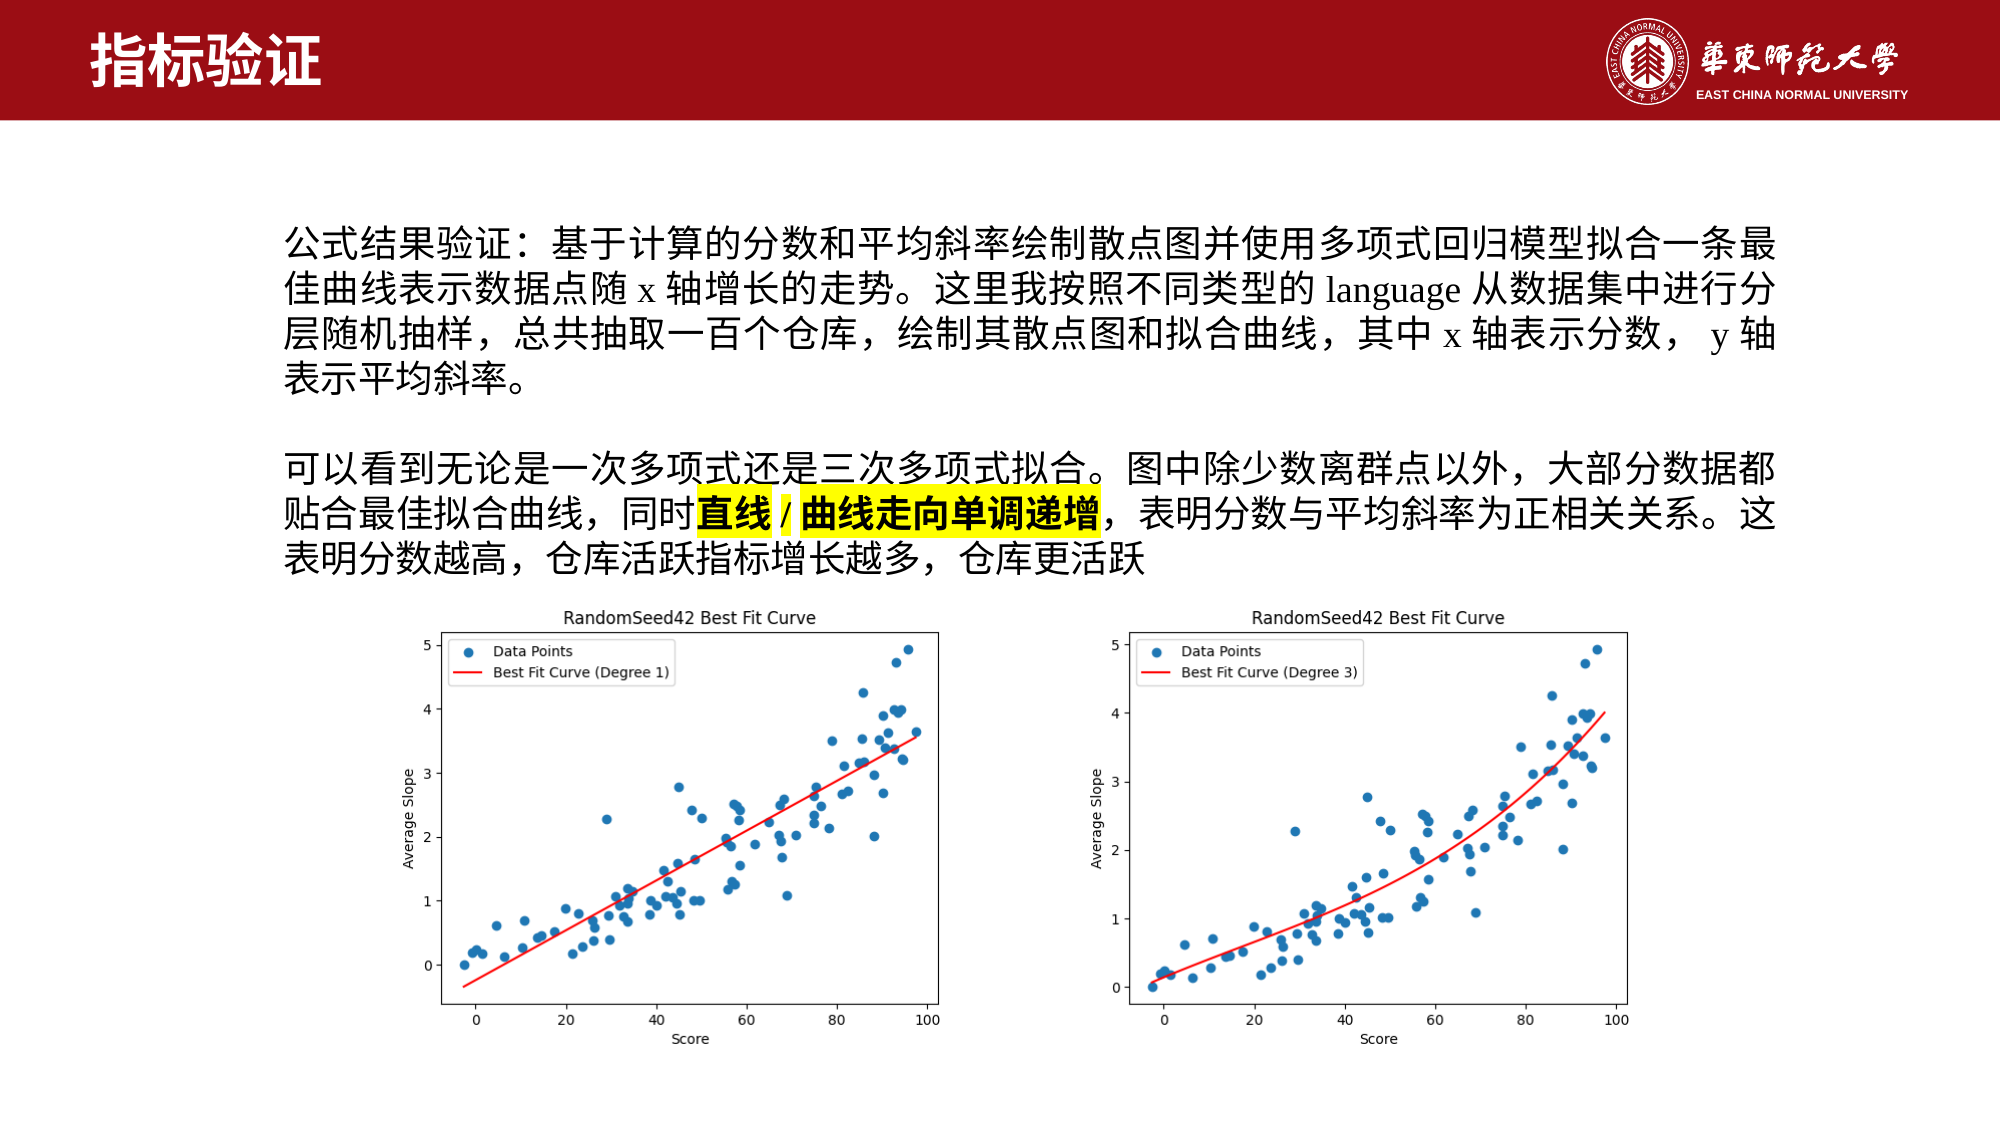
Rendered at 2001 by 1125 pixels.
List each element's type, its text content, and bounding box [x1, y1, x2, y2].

text_box 公式结果验证：基于计算的分数和平均斜率绘制散点图并使用多项式回归模型拟合一条最佳曲线表示数据点随x轴增长的走势。这里我按照不同类型的language从数据集中进行分层随机抽样，总共抽取一百个仓库，绘制其散点图和拟合曲线，其中x轴表示分数，y轴表示平均斜率。 可以看到无论是一次多项式还是三次多项式拟合。图中除少数离群点以外，大部分数据都贴合最佳拟合曲线，同时直线/曲线走向单调递增，表明分数与平均斜率为正相关关系。这表明分数越高，仓库活跃指标增长越多，仓库更活跃 [268, 212, 1792, 588]
picture [1081, 600, 1639, 1057]
picture [392, 600, 950, 1057]
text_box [0, 0, 2000, 121]
